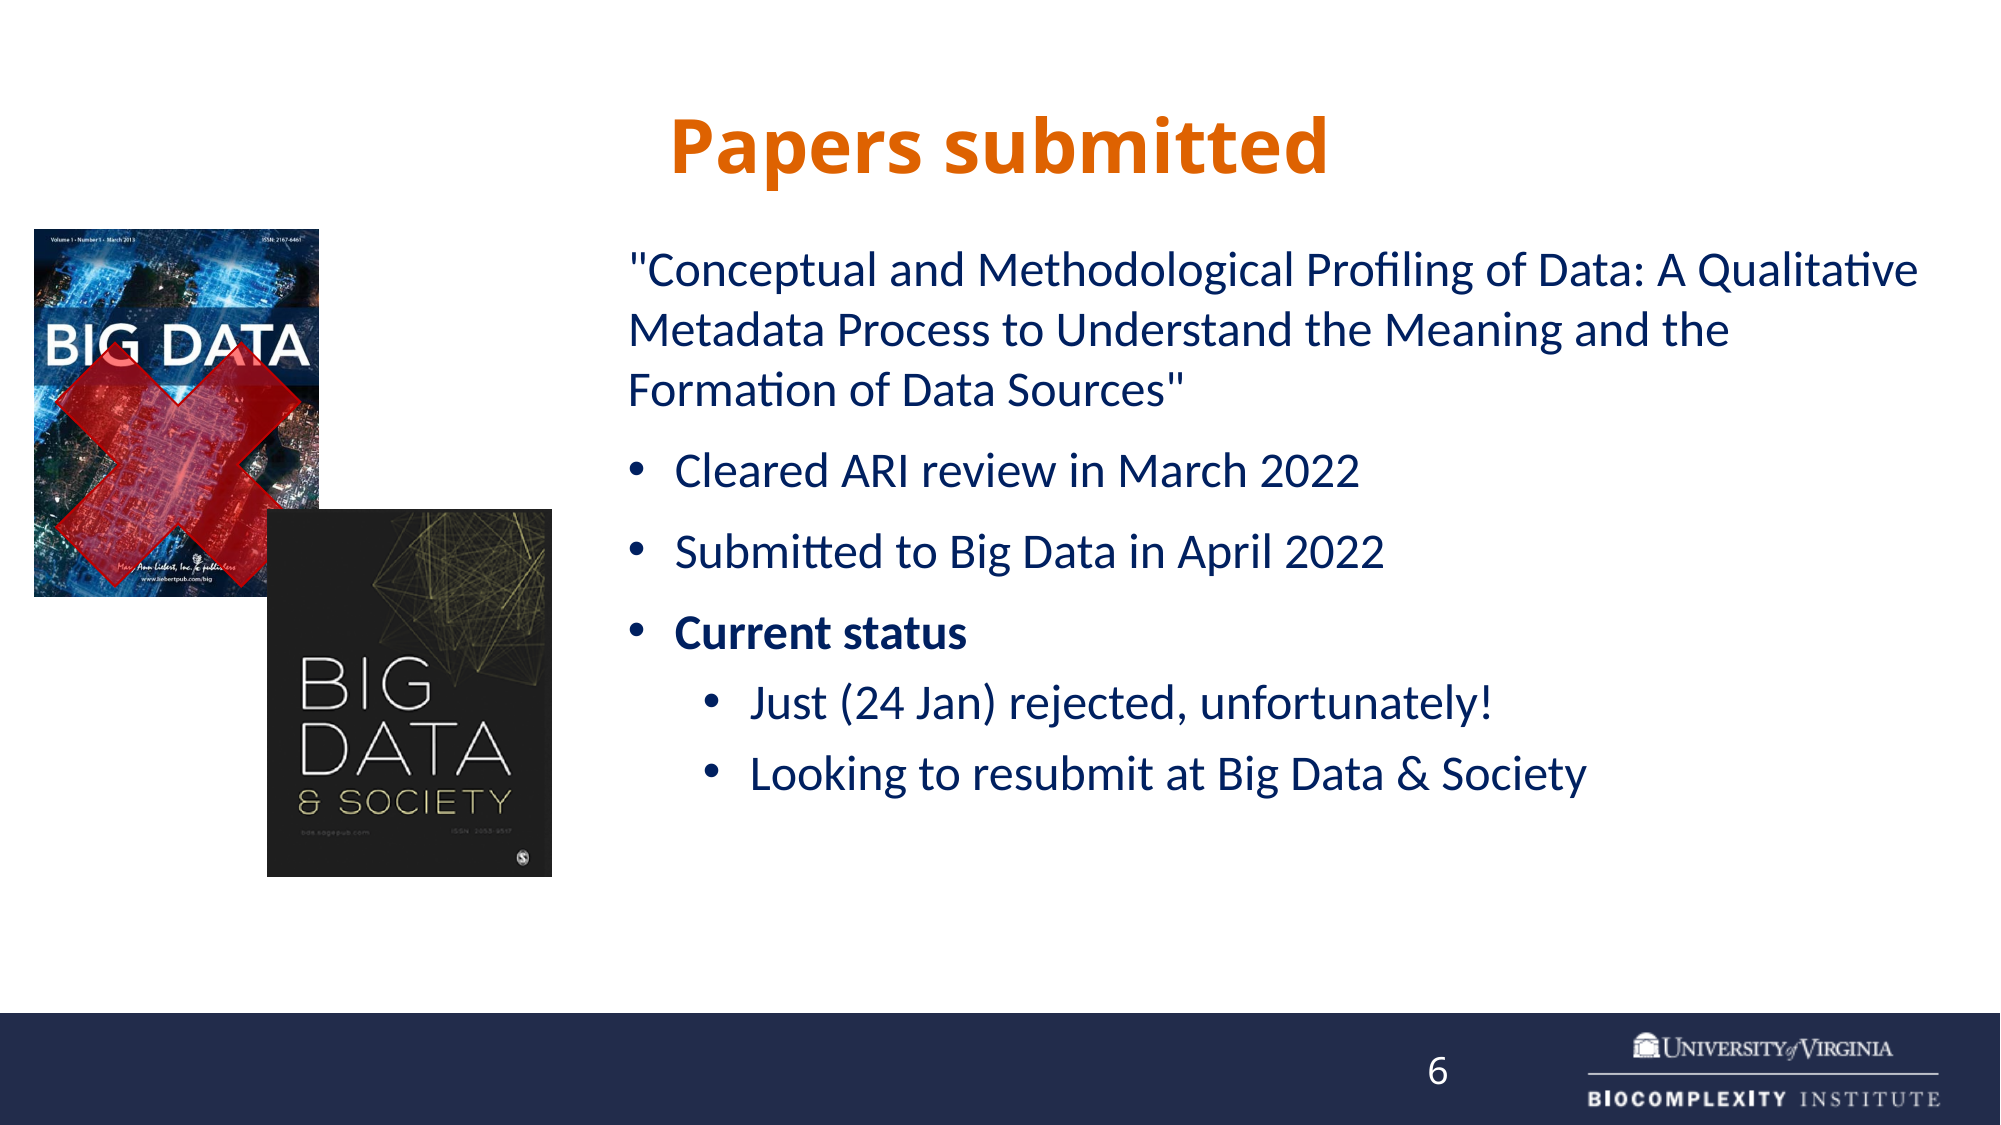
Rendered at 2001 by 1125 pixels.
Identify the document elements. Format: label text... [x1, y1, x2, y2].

list "Conceptual and Methodological Profiling of Data: A Qualitative Metadata Process to Understand the Meaning and the Formation of Data Sources" Cleared ARI review in March 2022 Submitted to Big Data in April 2022 Current status Just (24 Jan) rejected, unfortunately! Looking to resubmit at Big Data & Society [612, 229, 1966, 922]
picture [34, 229, 552, 878]
list Papers submitted [0, 100, 2000, 185]
slide_number 6 [1412, 1042, 1863, 1103]
